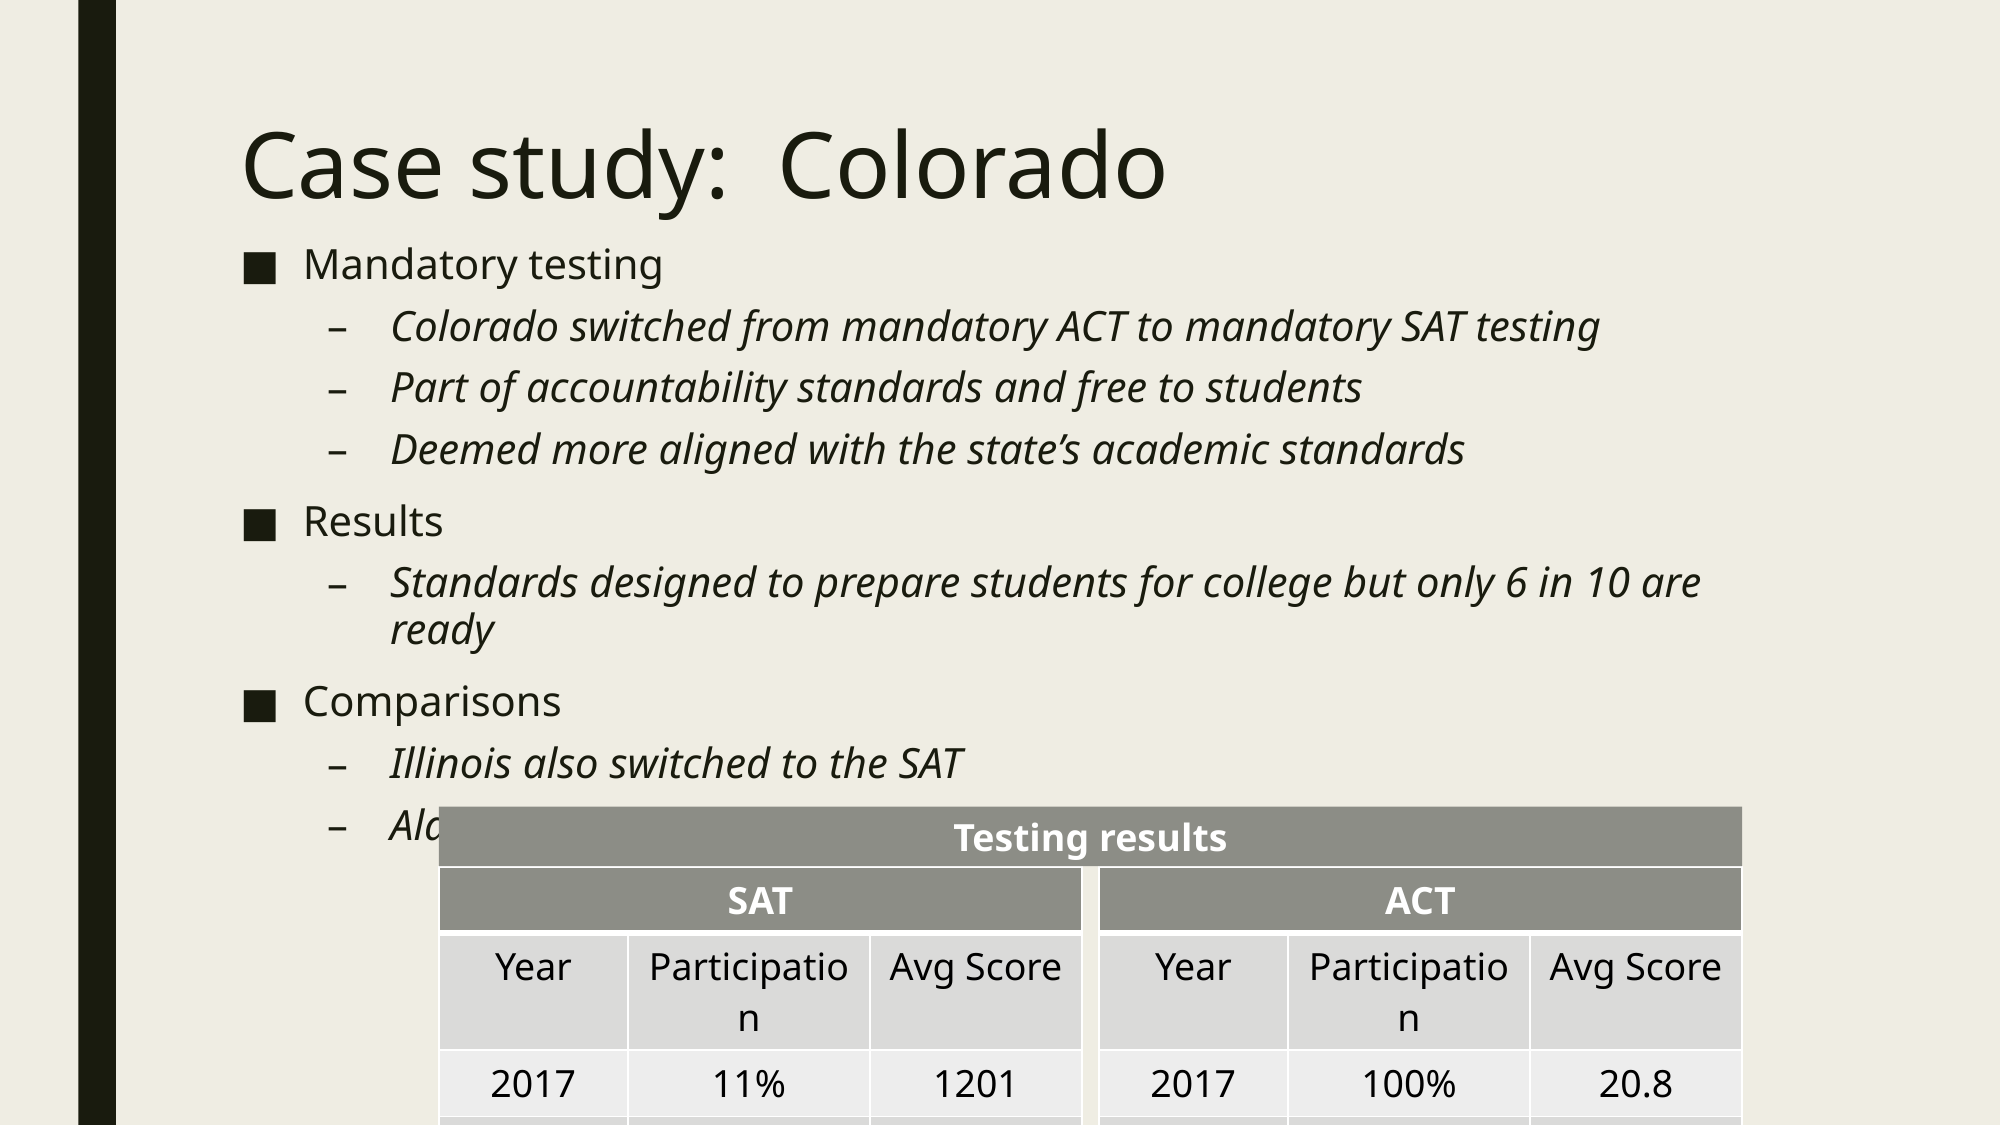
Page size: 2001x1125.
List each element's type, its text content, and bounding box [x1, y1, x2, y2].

table_cell 1201 [871, 1051, 1081, 1116]
table_cell 100% [629, 1117, 869, 1125]
table_cell Year [1100, 936, 1287, 1049]
table_cell Avg Score [1531, 936, 1741, 1049]
table_cell 23.9 [1531, 1117, 1741, 1125]
table_cell 2018 [440, 1117, 627, 1125]
table_cell 2018 [1100, 1117, 1287, 1125]
table_cell 11% [629, 1051, 869, 1116]
table_header SAT [440, 868, 1081, 930]
table_cell Participation [1289, 936, 1529, 1049]
text_box Testing results [438, 806, 1743, 867]
list Mandatory testing Colorado switched from mandatory ACT to mandatory SAT testing Part of accountability standards and free to students Deemed more aligned with the state’s academic standards Results Standards designed to prepare students for college but only 6 in 10 are ready Comparisons Illinois also switched to the SAT Alaska eliminated the testing requirement [225, 234, 1800, 822]
title Case study: Colorado [225, 112, 1800, 234]
table_cell Year [440, 936, 627, 1049]
table_cell 100% [1289, 1051, 1529, 1116]
table_cell 1025 [871, 1117, 1081, 1125]
table_cell Participation [629, 936, 869, 1049]
table_cell 2017 [1100, 1051, 1287, 1116]
table_cell Avg Score [871, 936, 1081, 1049]
table_header ACT [1100, 868, 1741, 930]
table_cell 30% [1289, 1117, 1529, 1125]
table_cell 2017 [440, 1051, 627, 1116]
table_cell 20.8 [1531, 1051, 1741, 1116]
